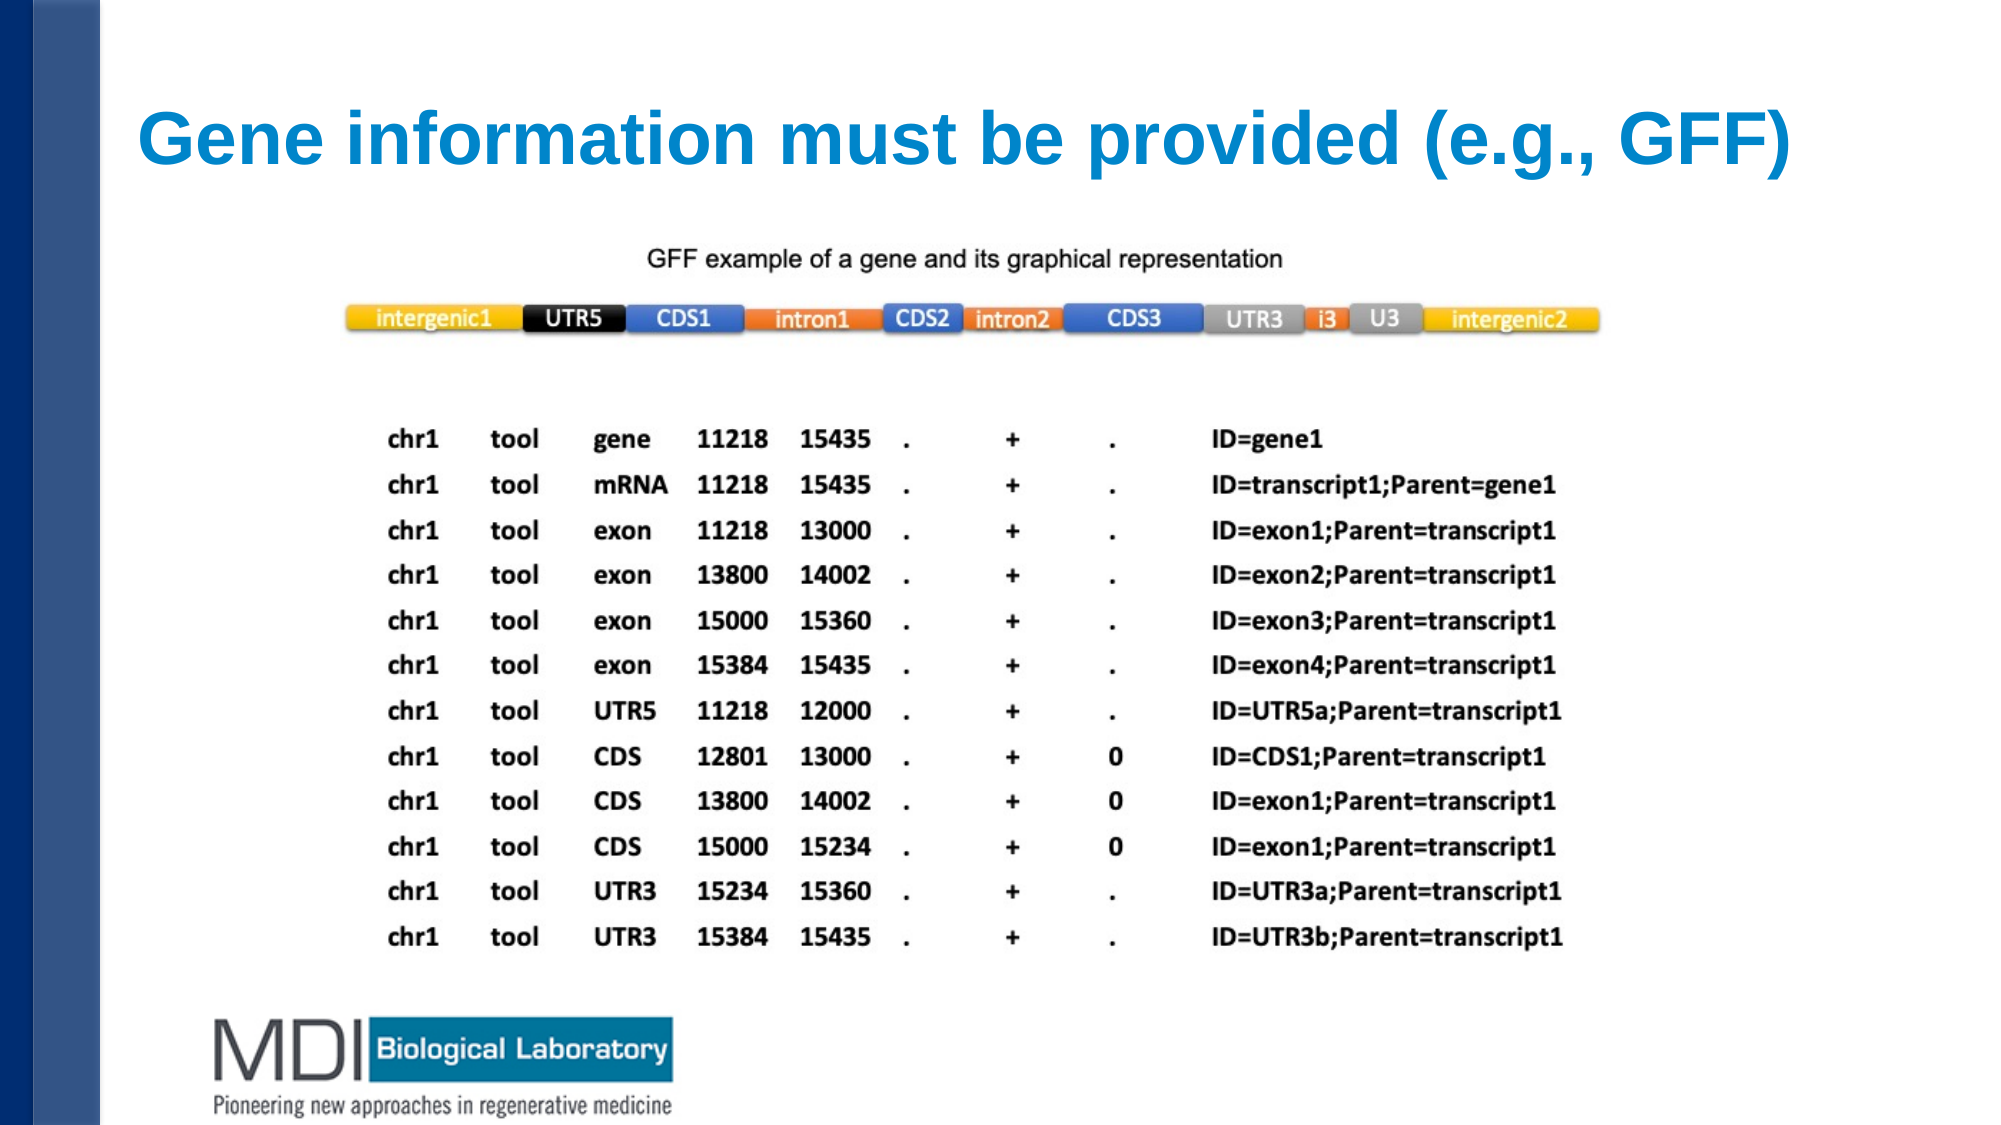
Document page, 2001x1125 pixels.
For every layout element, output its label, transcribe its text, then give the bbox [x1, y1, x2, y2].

title Gene information must be provided (e.g., GFF) [137, 0, 1863, 188]
picture [205, 1008, 685, 1125]
picture [340, 232, 1617, 976]
